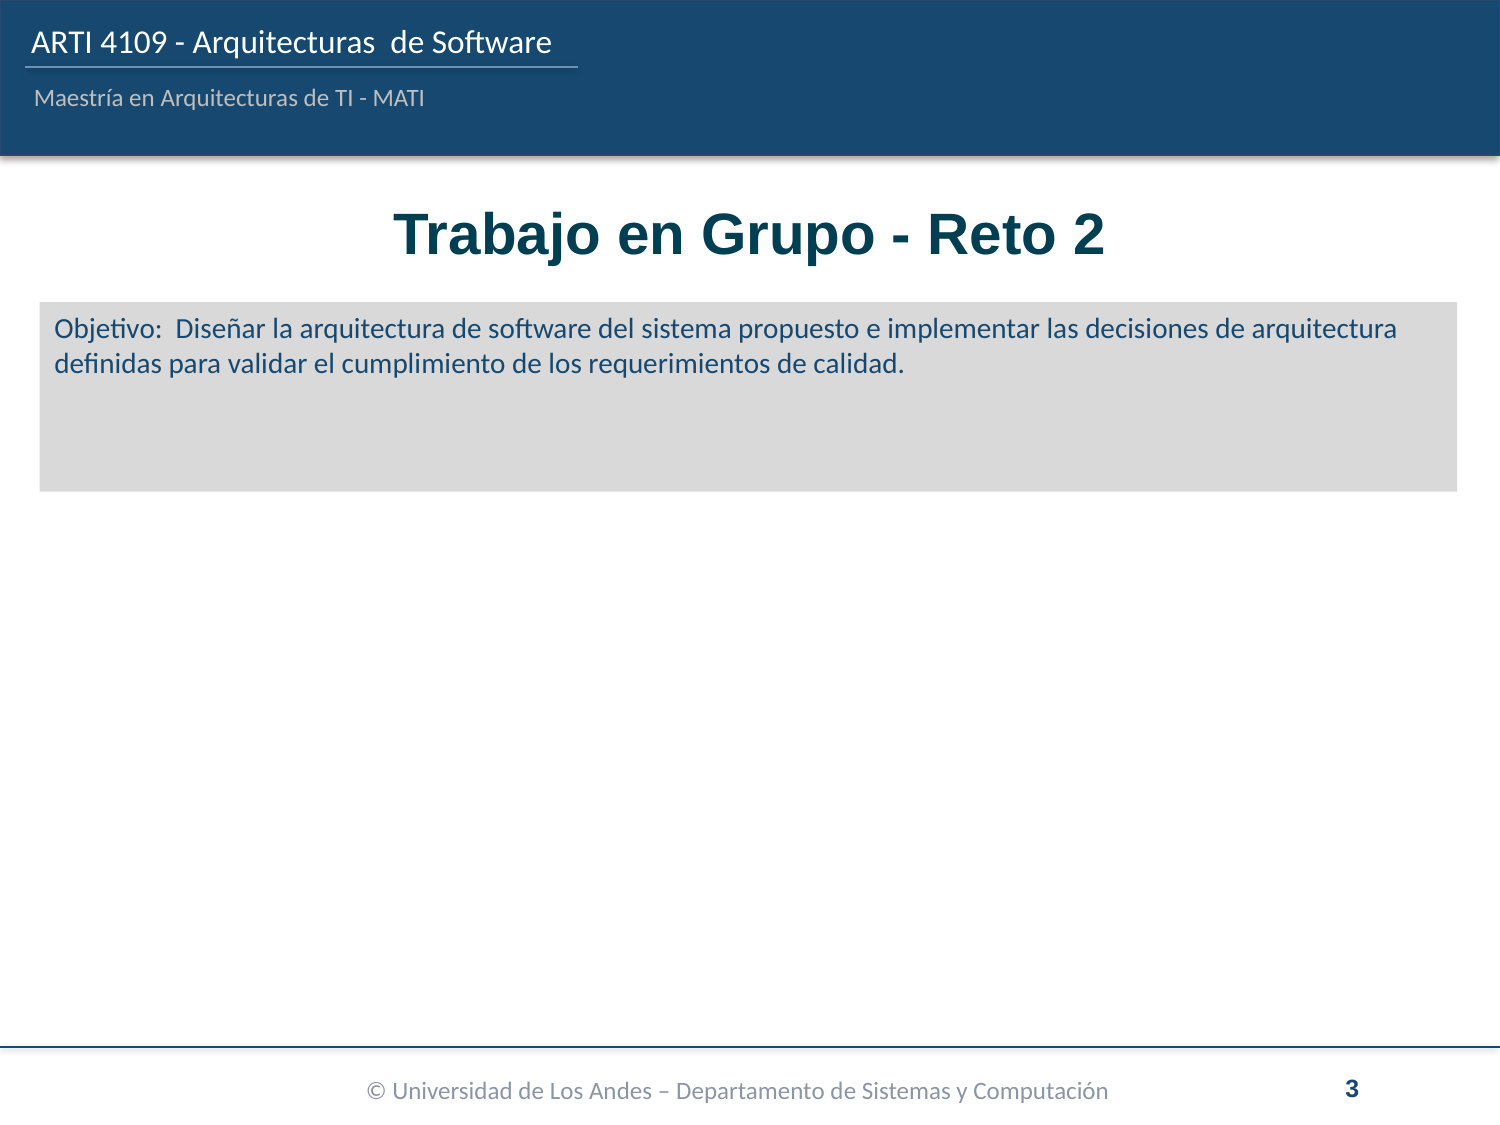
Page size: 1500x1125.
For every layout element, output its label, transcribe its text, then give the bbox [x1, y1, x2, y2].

text_box Objetivo: Diseñar la arquitectura de software del sistema propuesto e implementar las decisiones de arquitectura definidas para validar el cumplimiento de los requerimientos de calidad. [39, 302, 1458, 492]
title Trabajo en Grupo - Reto 2 [93, 172, 1407, 291]
slide_number 3 [1246, 1057, 1459, 1118]
text_box © Universidad de Los Andes – Departamento de Sistemas y Computación [225, 1059, 1251, 1120]
